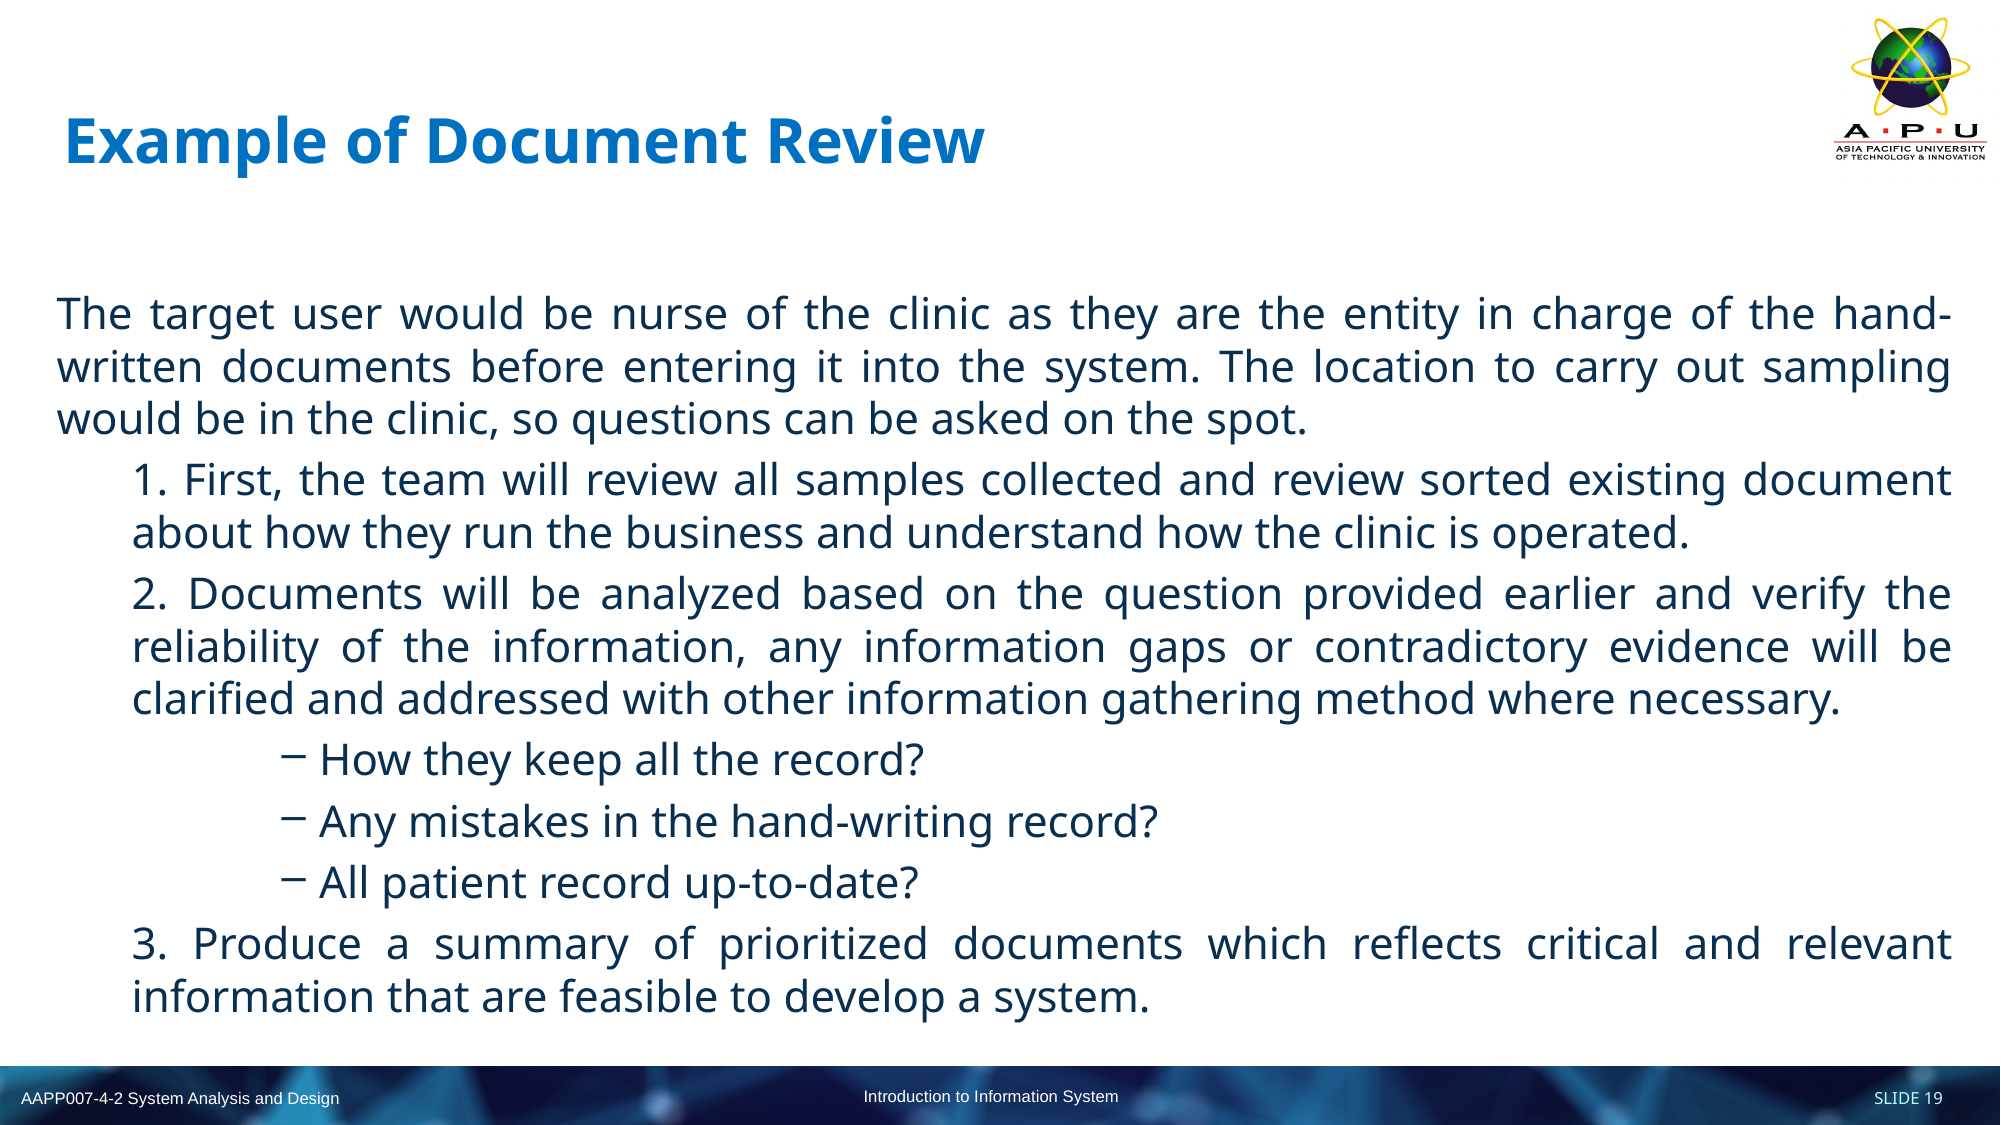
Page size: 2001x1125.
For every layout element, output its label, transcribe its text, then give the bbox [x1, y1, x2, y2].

picture [67, 1094, 72, 1103]
picture [290, 1094, 297, 1103]
picture [1901, 1094, 1908, 1103]
picture [0, 1066, 2000, 1125]
picture [77, 1094, 82, 1103]
list The target user would be nurse of the clinic as they are the entity in charge of the hand-written documents before entering it into the system. The location to carry out sampling would be in the clinic, so questions can be asked on the spot. 1. First, the team will review all samples collected and review sorted existing document about how they run the business and understand how the clinic is operated. 2. Documents will be analyzed based on the question provided earlier and verify the reliability of the information, any information gaps or contradictory evidence will be clarified and addressed with other information gathering method where necessary. How they keep all the record? Any mistakes in the hand-writing record? All patient record up-to-date? 3. Produce a summary of prioritized documents which reflects critical and relevant information that are feasible to develop a system. [41, 278, 1969, 1094]
title Example of Document Review [48, 45, 1764, 233]
picture [1822, 0, 2000, 178]
